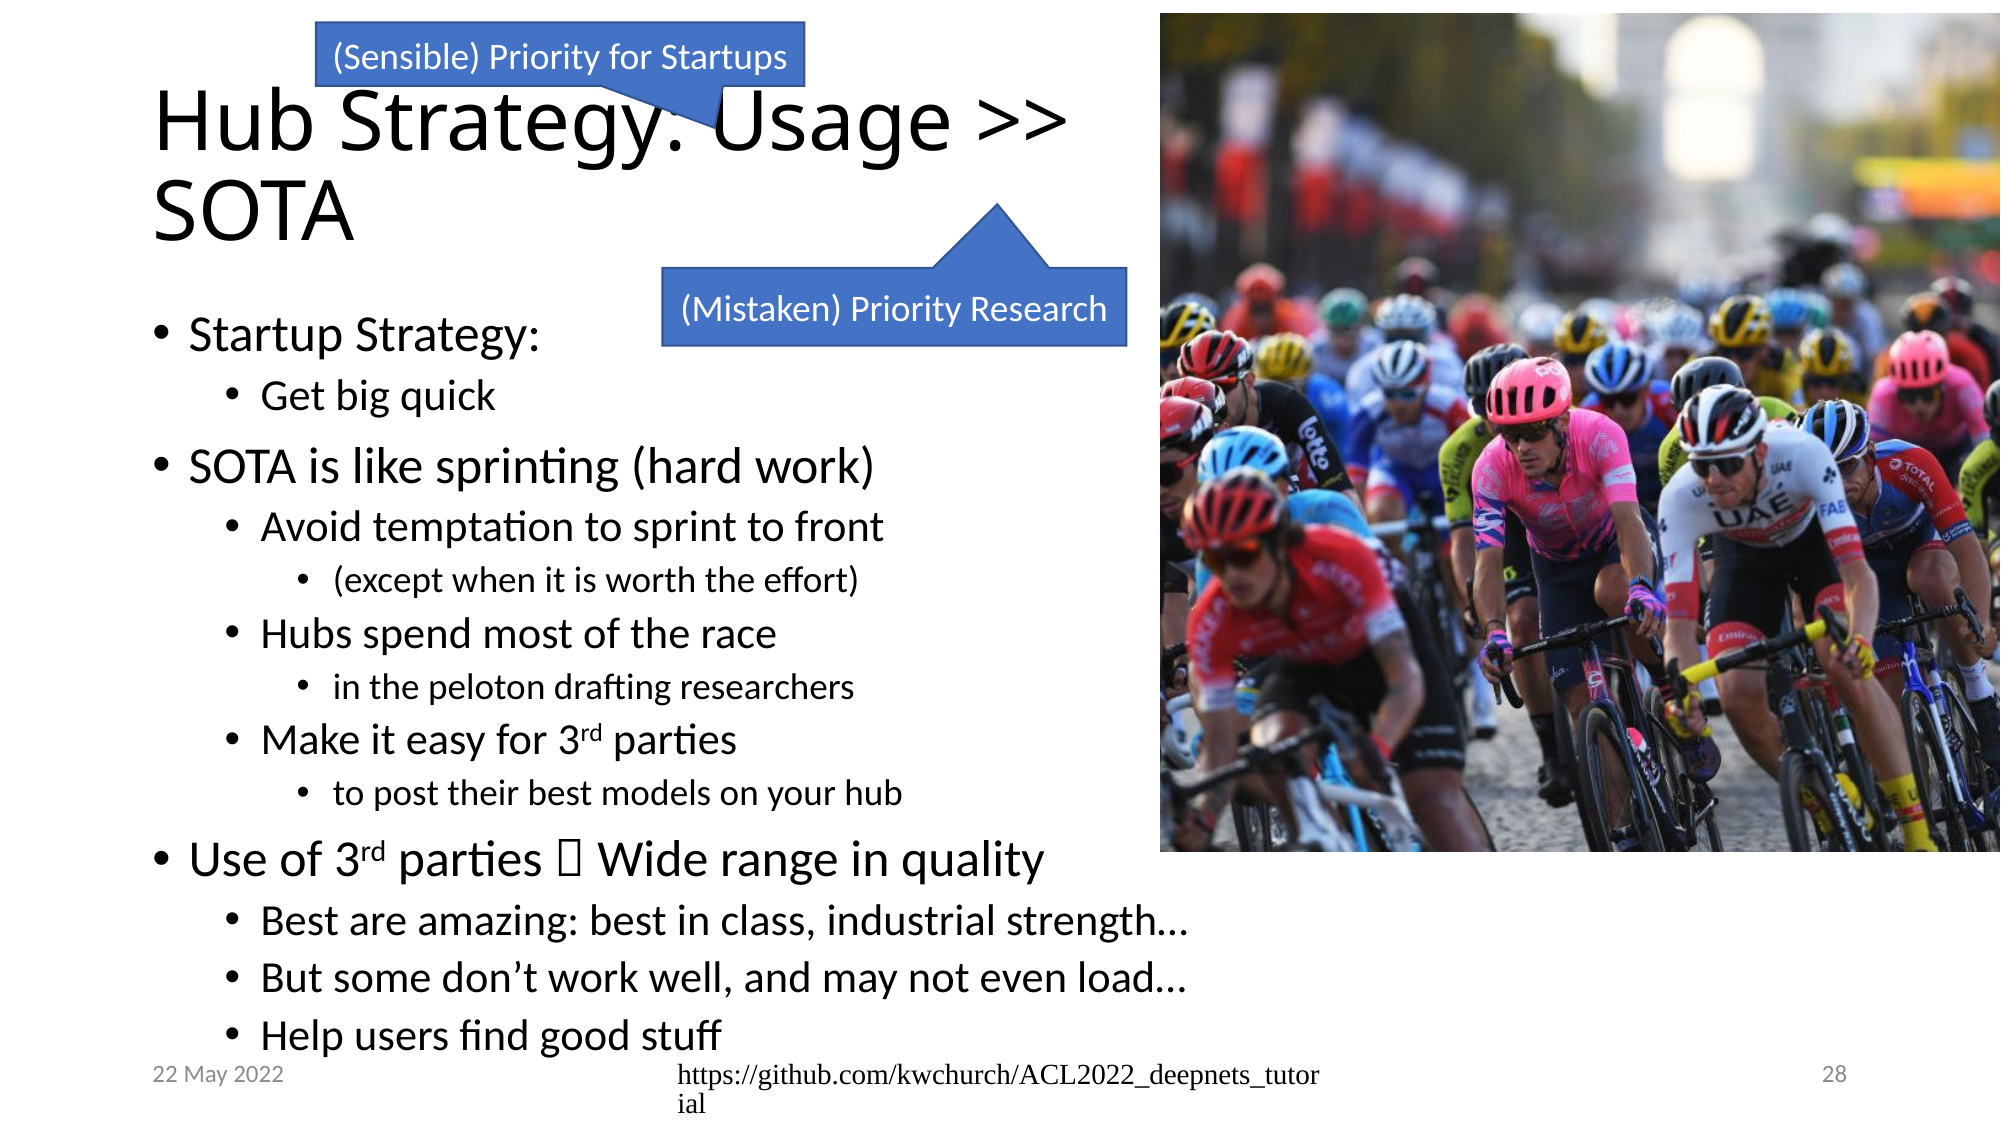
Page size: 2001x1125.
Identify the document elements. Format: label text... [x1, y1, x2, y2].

text_box (Mistaken) Priority Research [661, 202, 1128, 347]
list Startup Strategy: Get big quick SOTA is like sprinting (hard work) Avoid temptation to sprint to front (except when it is worth the effort) Hubs spend most of the race in the peloton drafting researchers Make it easy for 3rd parties to post their best models on your hub Use of 3rd parties  Wide range in quality Best are amazing: best in class, industrial strength… But some don’t work well, and may not even load… Help users find good stuff [137, 299, 1295, 1082]
text_box (Sensible) Priority for Startups [314, 21, 806, 130]
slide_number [137, 1042, 588, 1103]
title Hub Strategy: Usage >> SOTA [137, 59, 1160, 278]
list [1160, 13, 2000, 852]
slide_number 28 [1412, 1042, 1863, 1103]
footer https://github.com/kwchurch/ACL2022_deepnets_tutorial [662, 1042, 1338, 1103]
